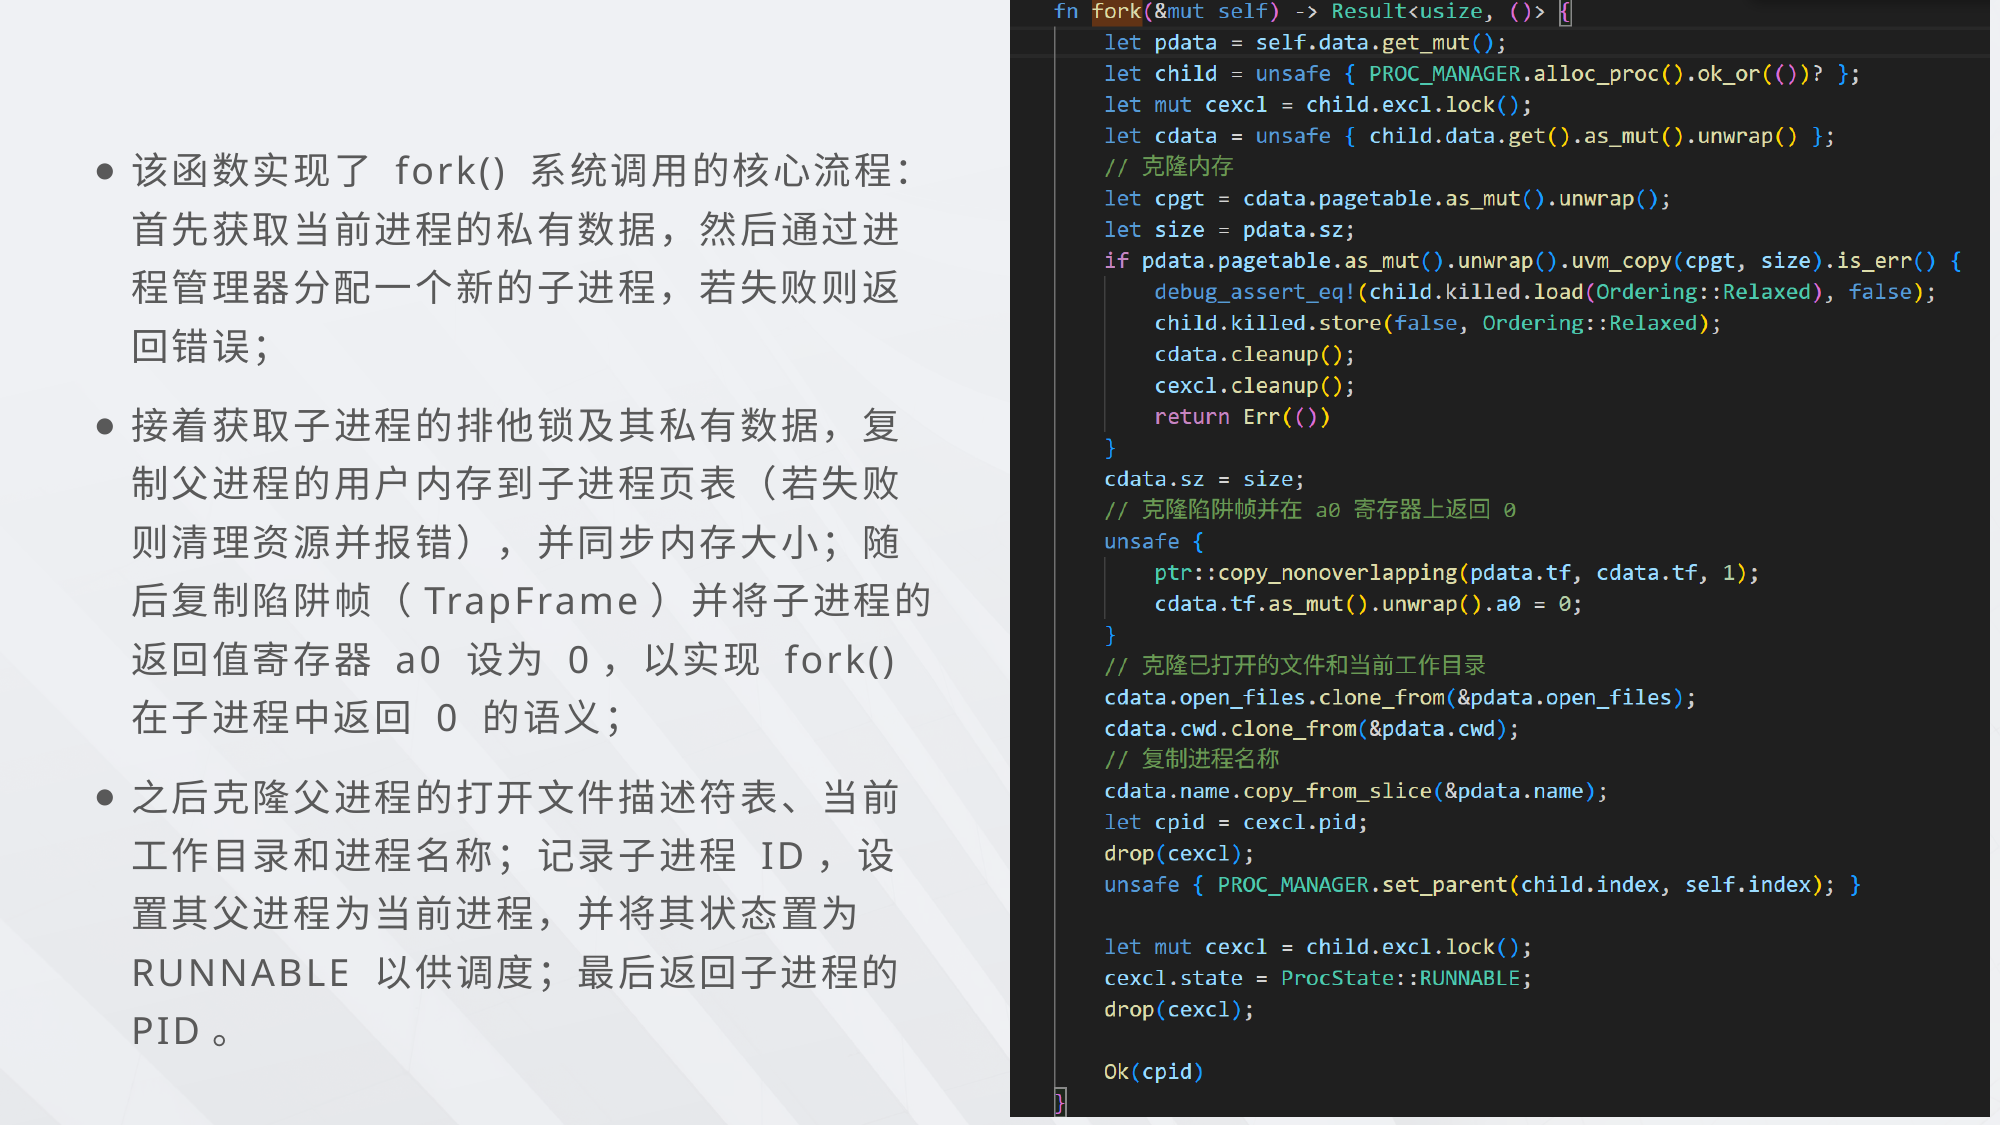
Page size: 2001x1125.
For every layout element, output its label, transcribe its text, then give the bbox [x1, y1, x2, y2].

text_box 该函数实现了 fork() 系统调用的核心流程：首先获取当前进程的私有数据，然后通过进程管理器分配一个新的子进程，若失败则返回错误； 接着获取子进程的排他锁及其私有数据，复制父进程的用户内存到子进程页表（若失败则清理资源并报错），并同步内存大小；随后复制陷阱帧（TrapFrame）并将子进程的返回值寄存器 a0 设为 0，以实现 fork() 在子进程中返回 0 的语义； 之后克隆父进程的打开文件描述符表、当前工作目录和进程名称；记录子进程 ID，设置其父进程为当前进程，并将其状态置为 RUNNABLE 以供调度；最后返回子进程的 PID。 [78, 125, 952, 1088]
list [1009, 0, 1991, 1118]
